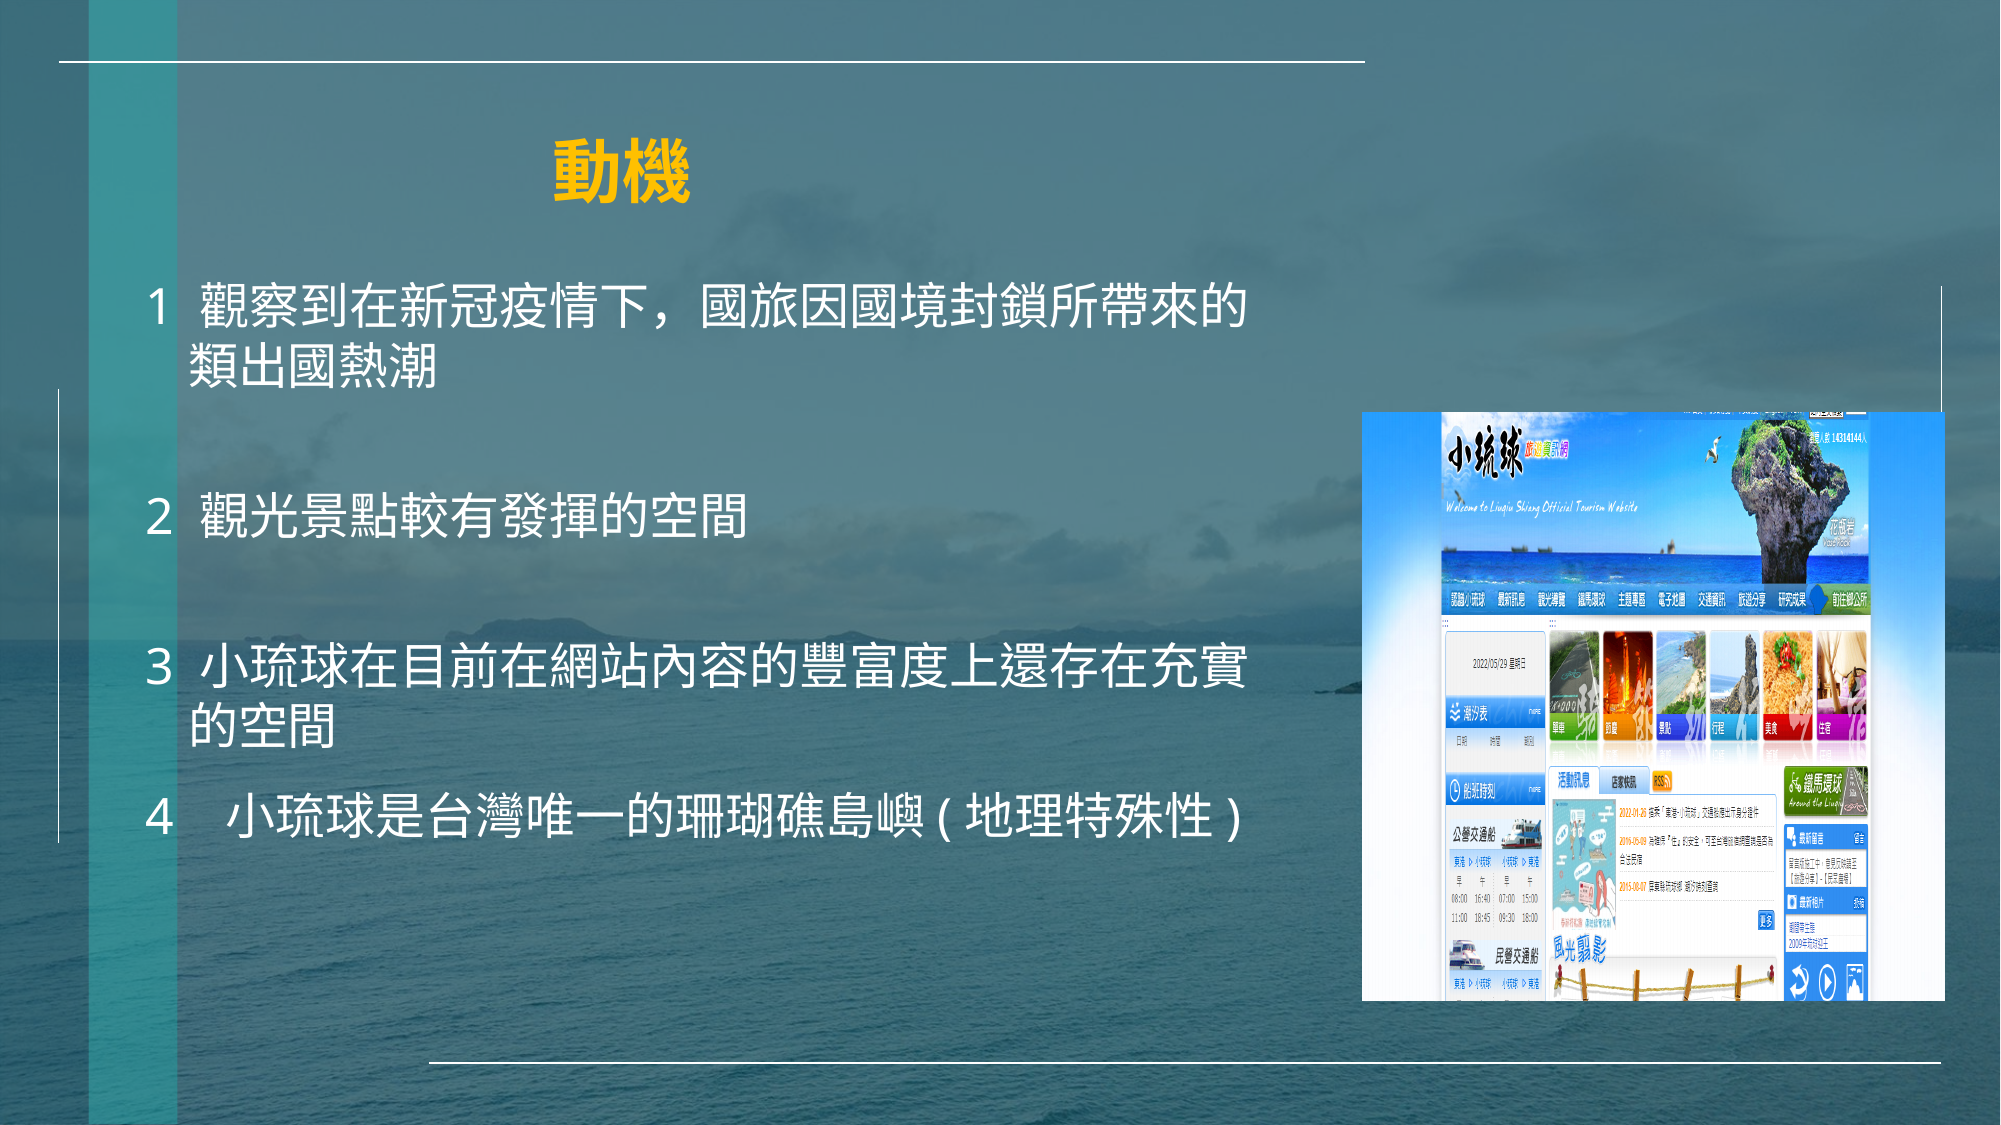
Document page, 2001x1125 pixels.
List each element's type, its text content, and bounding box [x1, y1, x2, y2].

text_box 1 觀察到在新冠疫情下，國旅因國境封鎖所帶來的類出國熱潮 ​ 2 觀光景點較有發揮的空間 ​ 3 小琉球在目前在網站內容的豐富度上還存在充實的空間 4 小琉球是台灣唯一的珊瑚礁島嶼(地理特殊性) [137, 270, 1306, 849]
title 動機 [537, 112, 1442, 207]
picture [0, 0, 2001, 1125]
